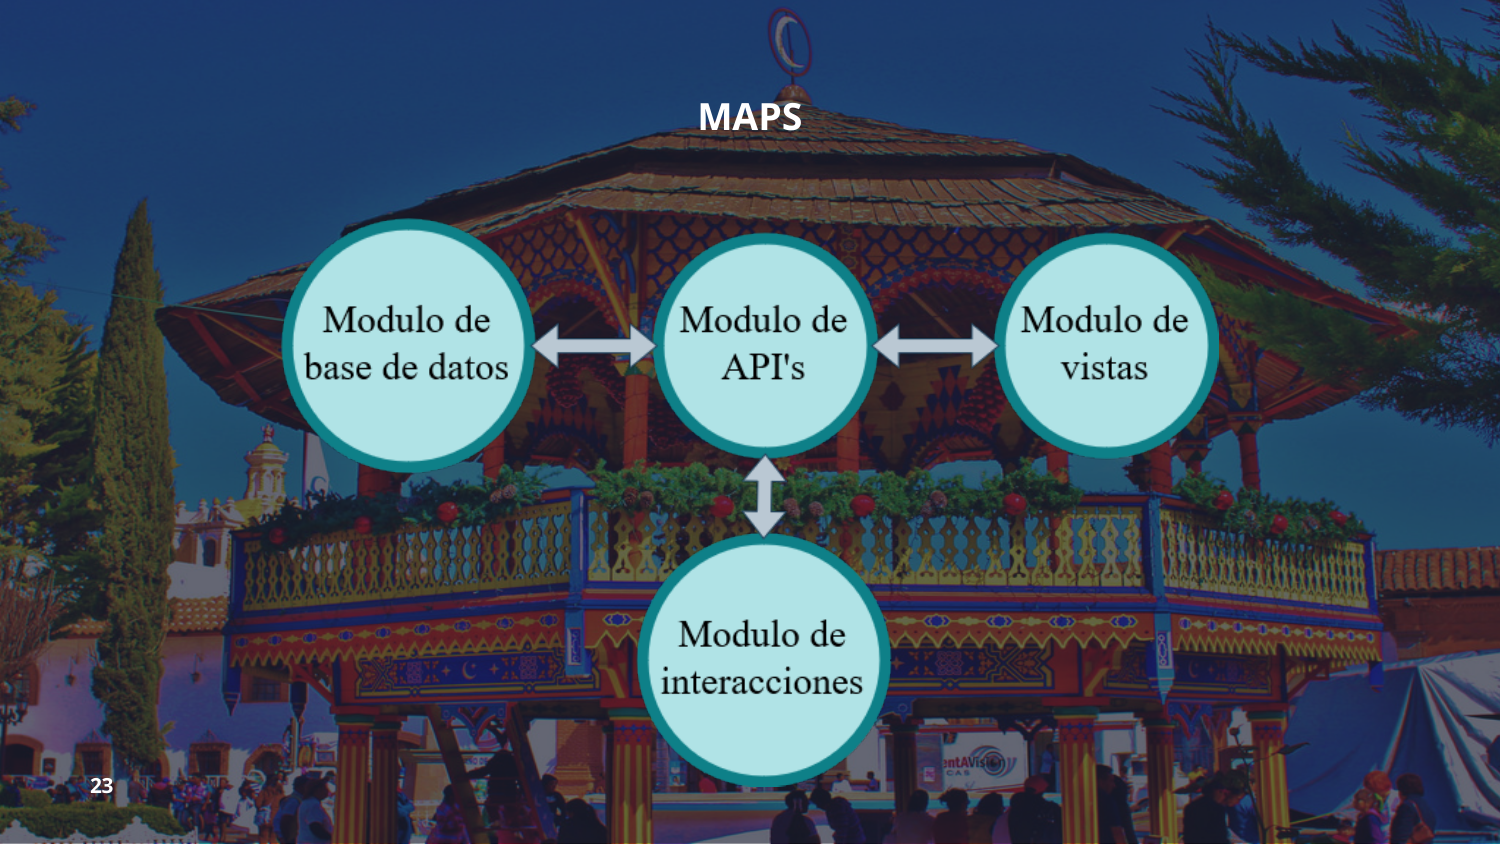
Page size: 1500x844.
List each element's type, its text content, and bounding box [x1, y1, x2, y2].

title MAPS [554, 49, 946, 153]
slide_number 23 [75, 766, 165, 807]
picture [280, 218, 1220, 787]
